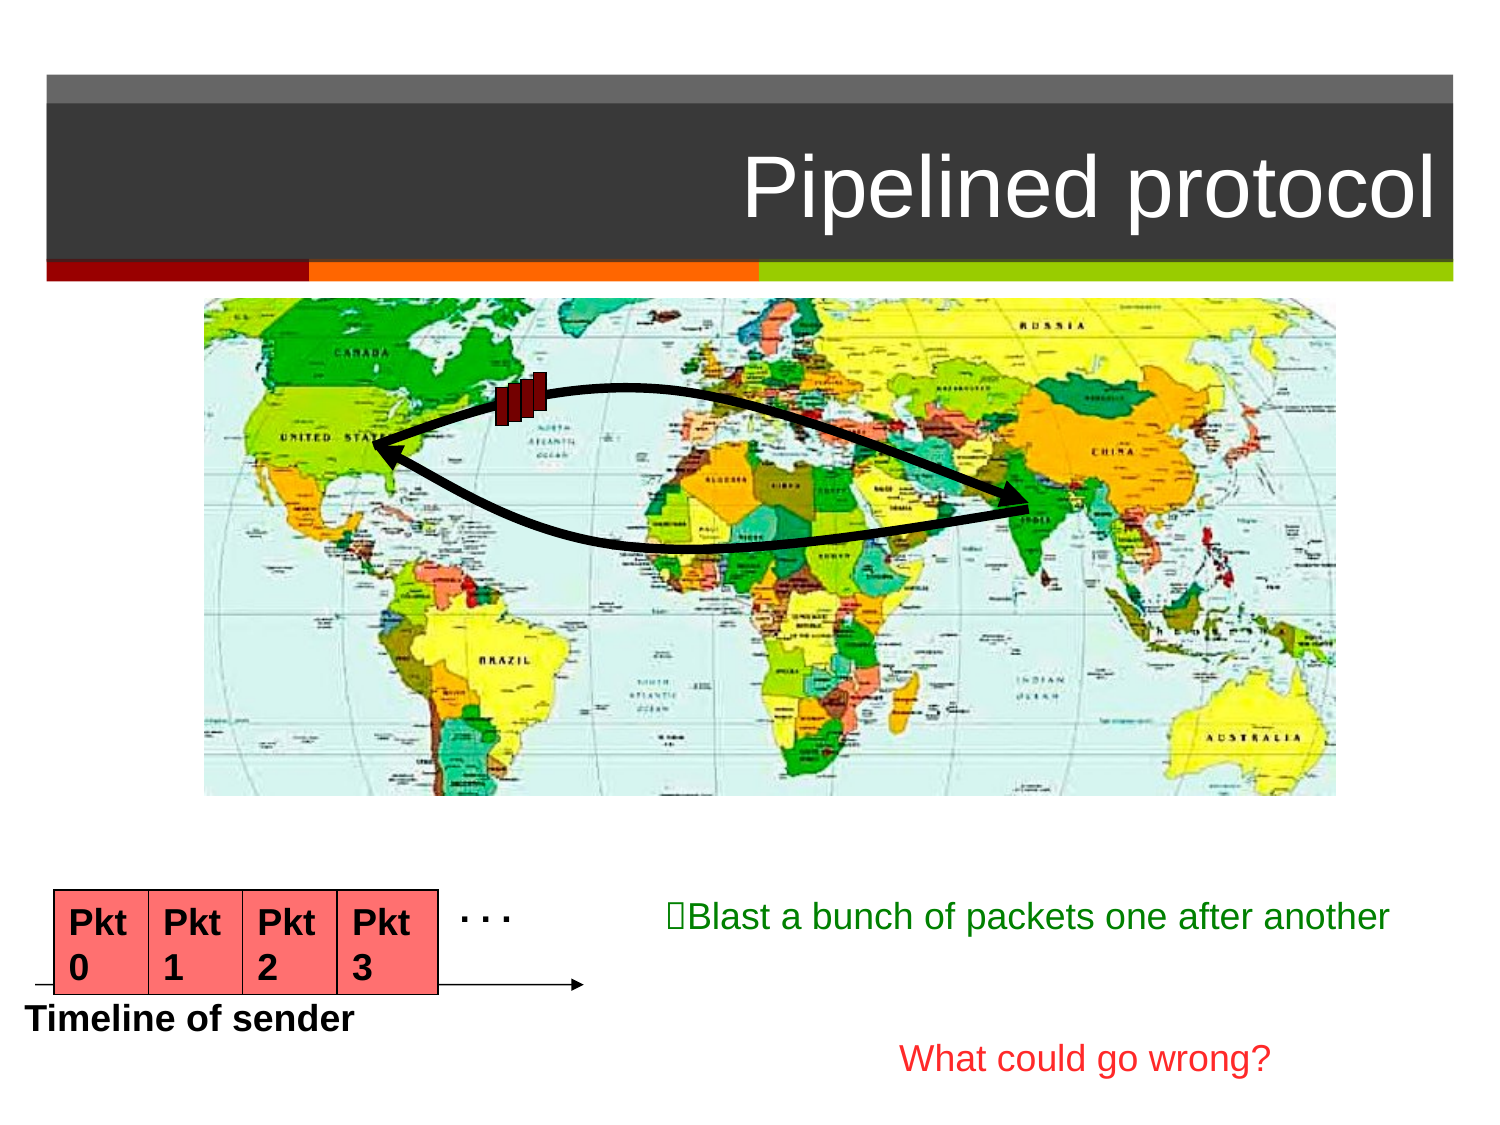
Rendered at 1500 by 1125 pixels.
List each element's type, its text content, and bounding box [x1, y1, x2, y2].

text_box What could go wrong? [884, 1026, 1368, 1087]
text_box Blast a bunch of packets one after another [649, 884, 1443, 945]
picture [204, 297, 1337, 796]
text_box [34, 877, 585, 1038]
title Pipelined protocol [46, 103, 1454, 263]
